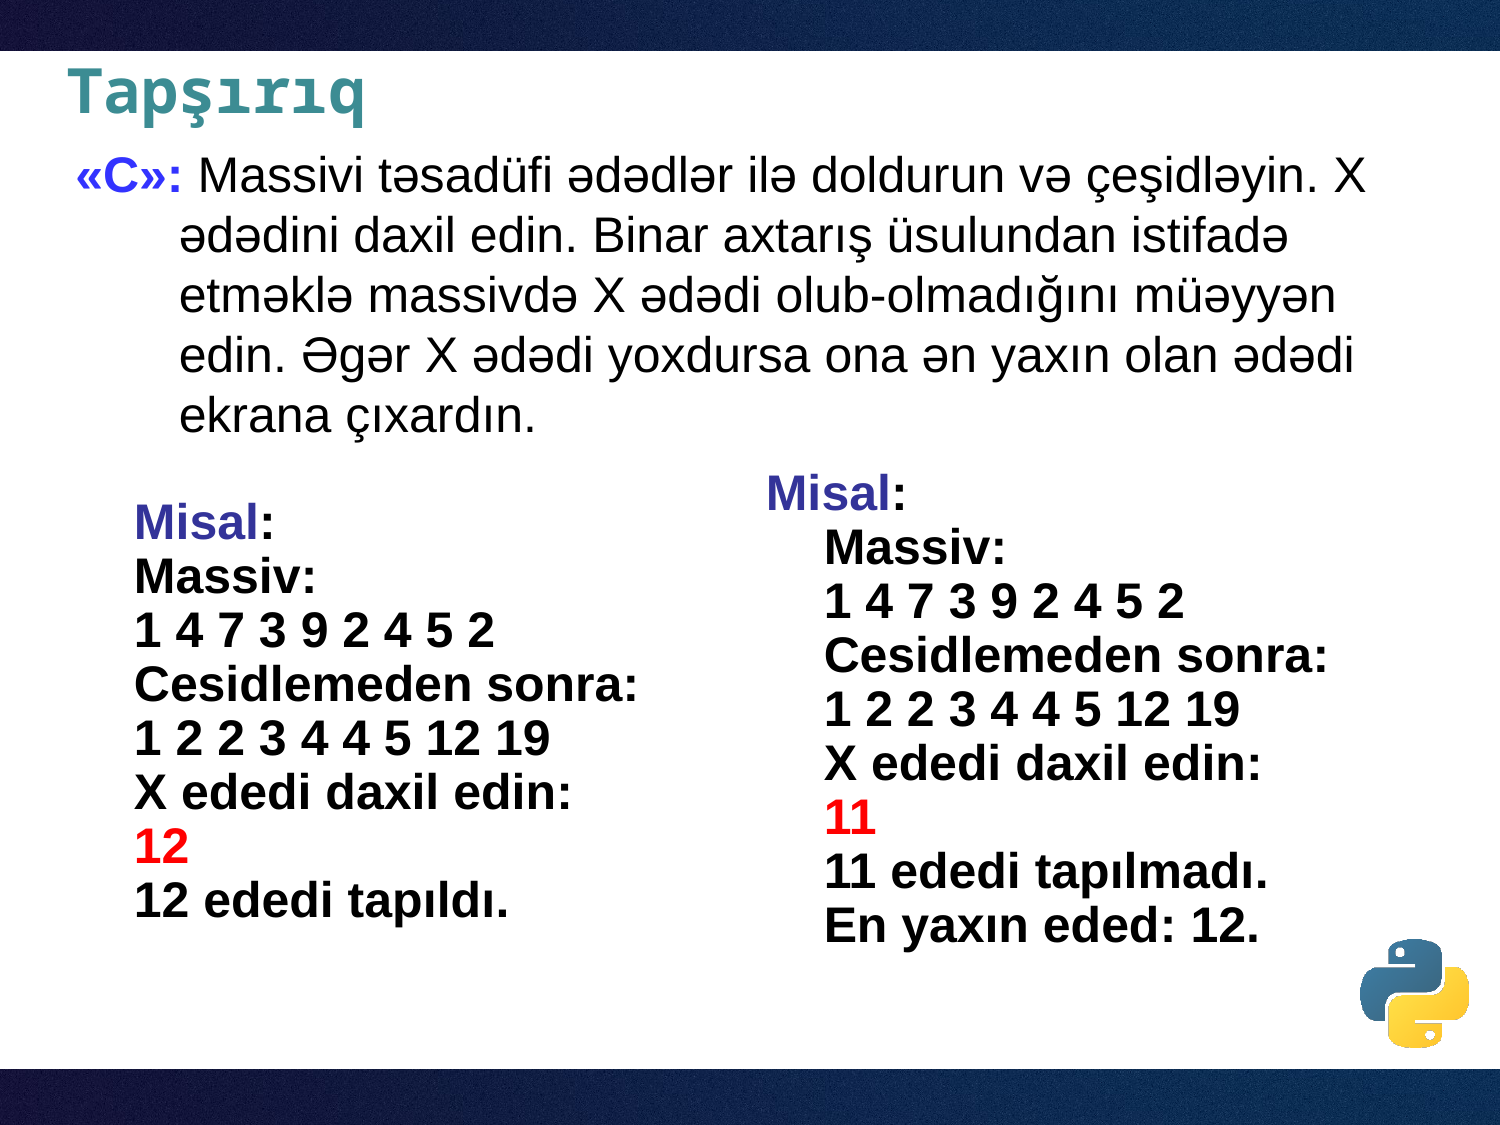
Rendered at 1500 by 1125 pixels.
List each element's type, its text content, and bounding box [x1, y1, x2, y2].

text_box Misal: Massiv: 1 4 7 3 9 2 4 5 2 Cesidlemeden sonra: 1 2 2 3 4 4 5 12 19 X ededi daxil edin: 11 11 ededi tapılmadı. En yaxın eded: 12. [691, 459, 1442, 961]
title Tapşırıq [51, 49, 1425, 127]
picture [1360, 939, 1469, 1048]
picture [0, 1069, 1500, 1125]
text_box «C»: Massivi təsadüfi ədədlər ilə doldurun və çeşidləyin. X ədədini daxil edin. Binar axtarış üsulundan istifadə etməklə massivdə X ədədi olub-olmadığını müəyyən edin. Əgər X ədədi yoxdursa ona ən yaxın olan ədədi ekrana çıxardın. Misal: Massiv: 1 4 7 3 9 2 4 5 2 Cesidlemeden sonra: 1 2 2 3 4 4 5 12 19 X ededi daxil edin: 12 12 ededi tapıldı. [60, 135, 1442, 936]
picture [0, 0, 1500, 51]
